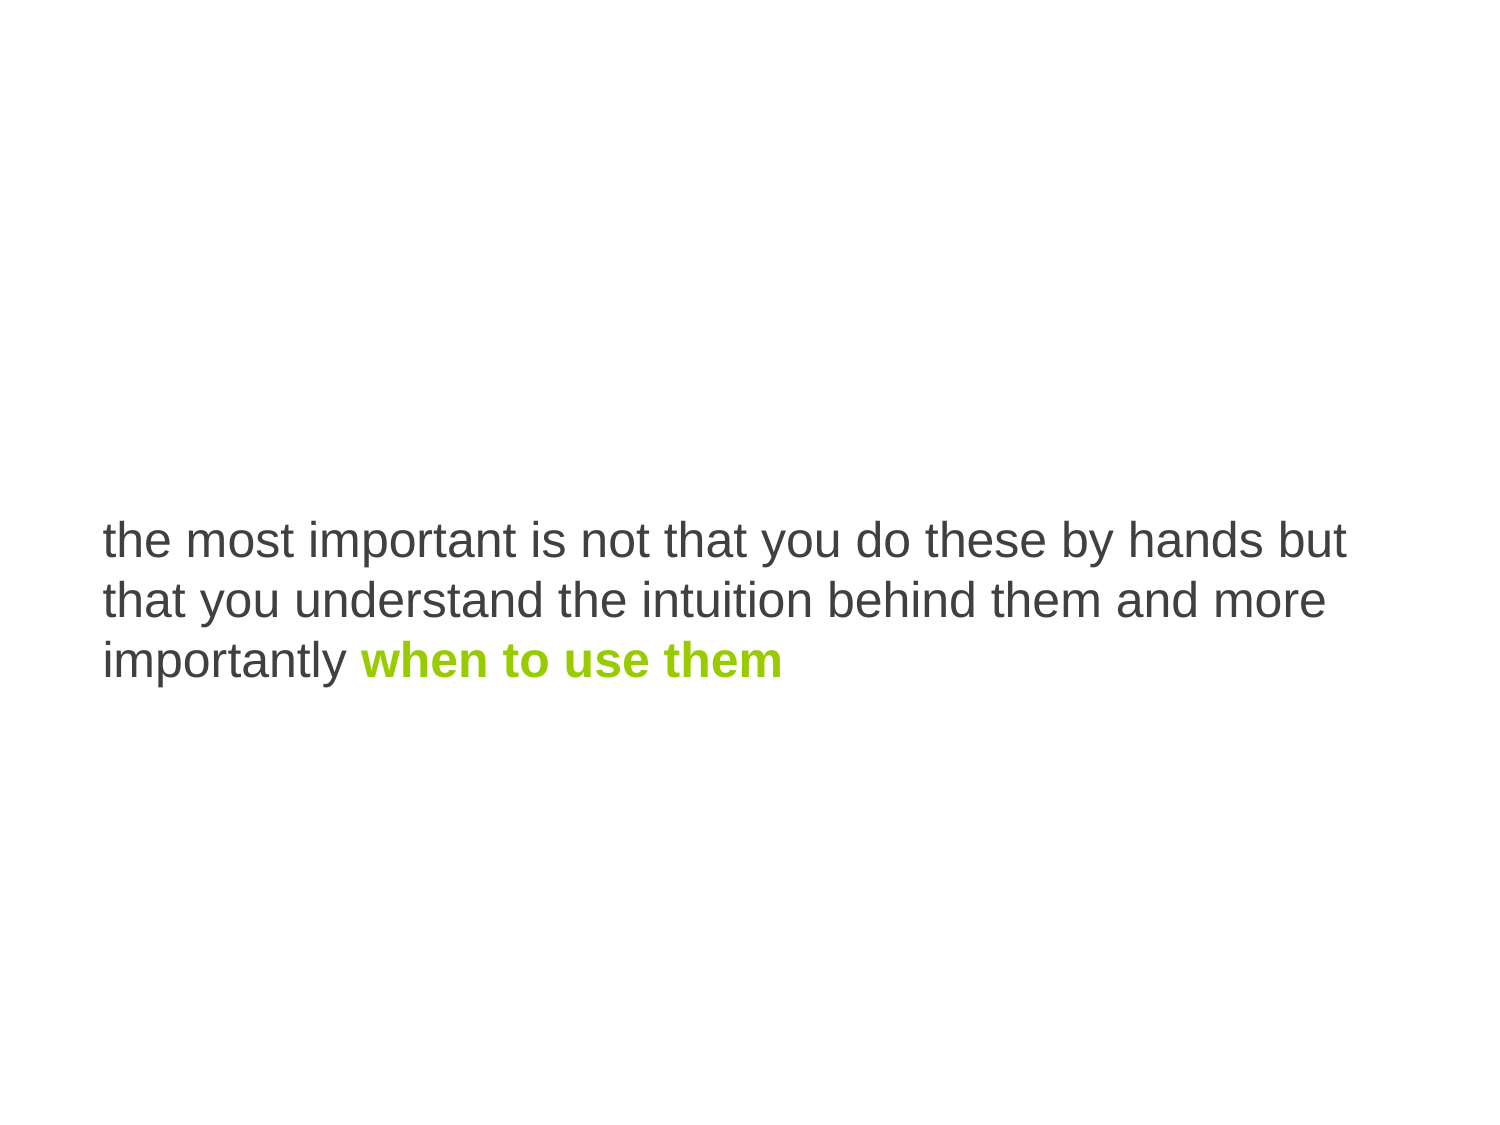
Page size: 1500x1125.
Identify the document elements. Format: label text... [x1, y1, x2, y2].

text_box the most important is not that you do these by hands but that you understand the intuition behind them and more importantly when to use them [87, 499, 1450, 588]
